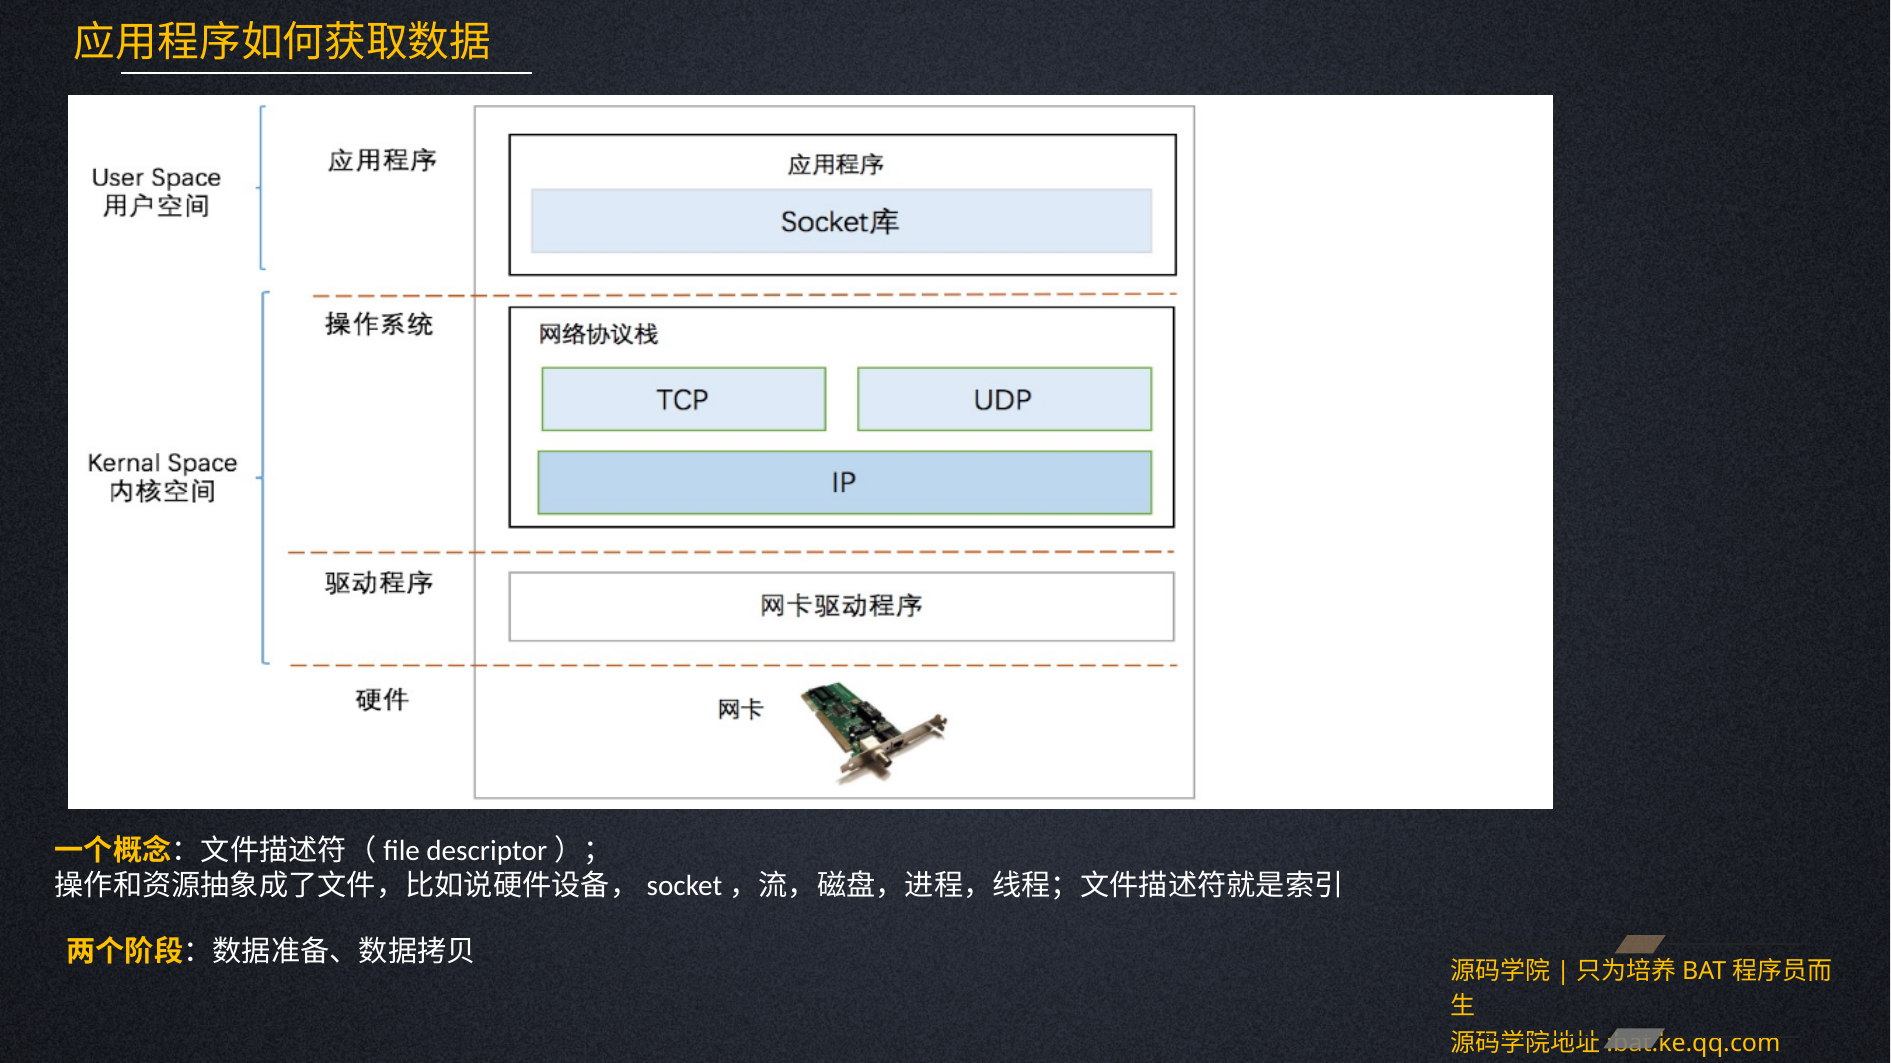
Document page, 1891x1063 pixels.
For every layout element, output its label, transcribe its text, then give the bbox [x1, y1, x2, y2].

text_box 两个阶段：数据准备、数据拷贝 [51, 925, 823, 975]
text_box [1601, 1047, 1655, 1051]
text_box 一个概念：文件描述符（file descriptor）； 操作和资源抽象成了文件，比如说硬件设备，socket，流，磁盘，进程，线程；文件描述符就是索引 [39, 823, 1713, 909]
text_box 源码学院|只为培养BAT程序员而生 源码学院地址:bat.ke.qq.com [1435, 940, 1851, 1063]
text_box 应用程序如何获取数据 [59, 7, 651, 73]
picture [0, 0, 1891, 1063]
text_box [1619, 932, 1668, 943]
text_box [1609, 1026, 1667, 1036]
